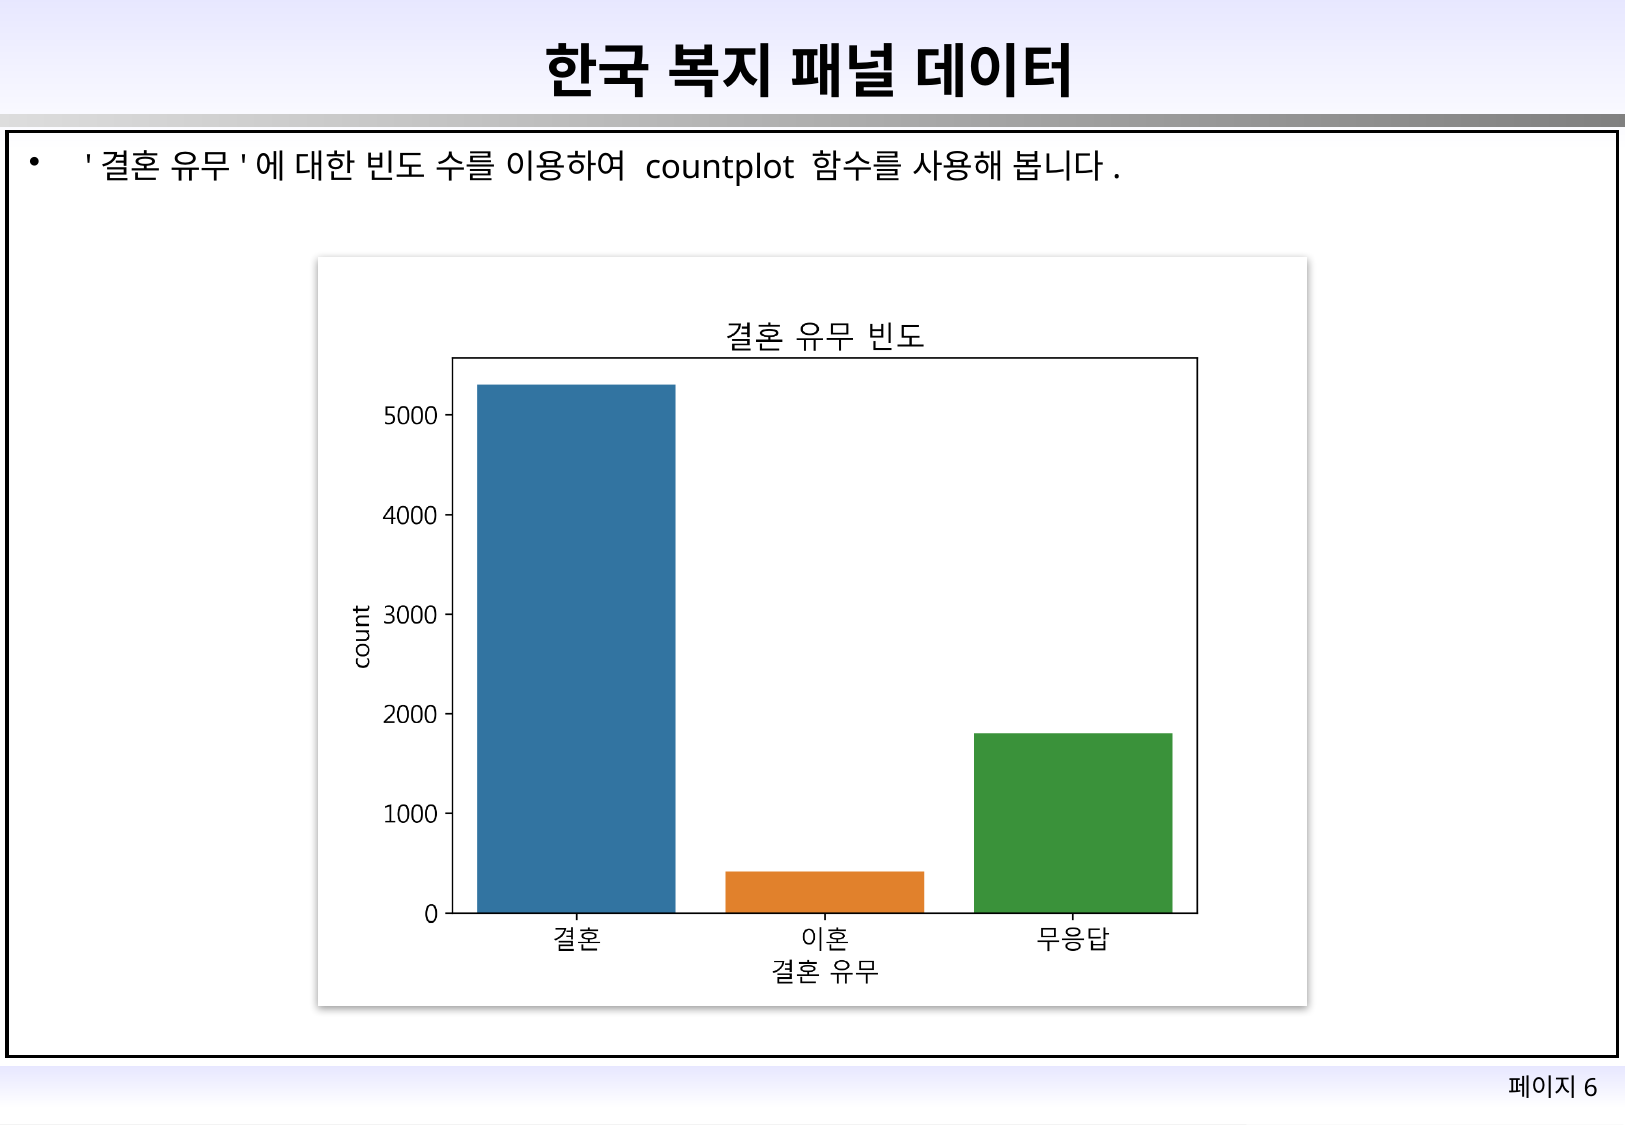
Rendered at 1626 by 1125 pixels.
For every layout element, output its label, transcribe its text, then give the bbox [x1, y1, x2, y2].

picture [332, 271, 1293, 992]
title 한국 복지 패널 데이터 [207, 24, 1412, 113]
list '결혼 유무'에 대한 빈도 수를 이용하여 countplot 함수를 사용해 봅니다. [13, 137, 1625, 791]
